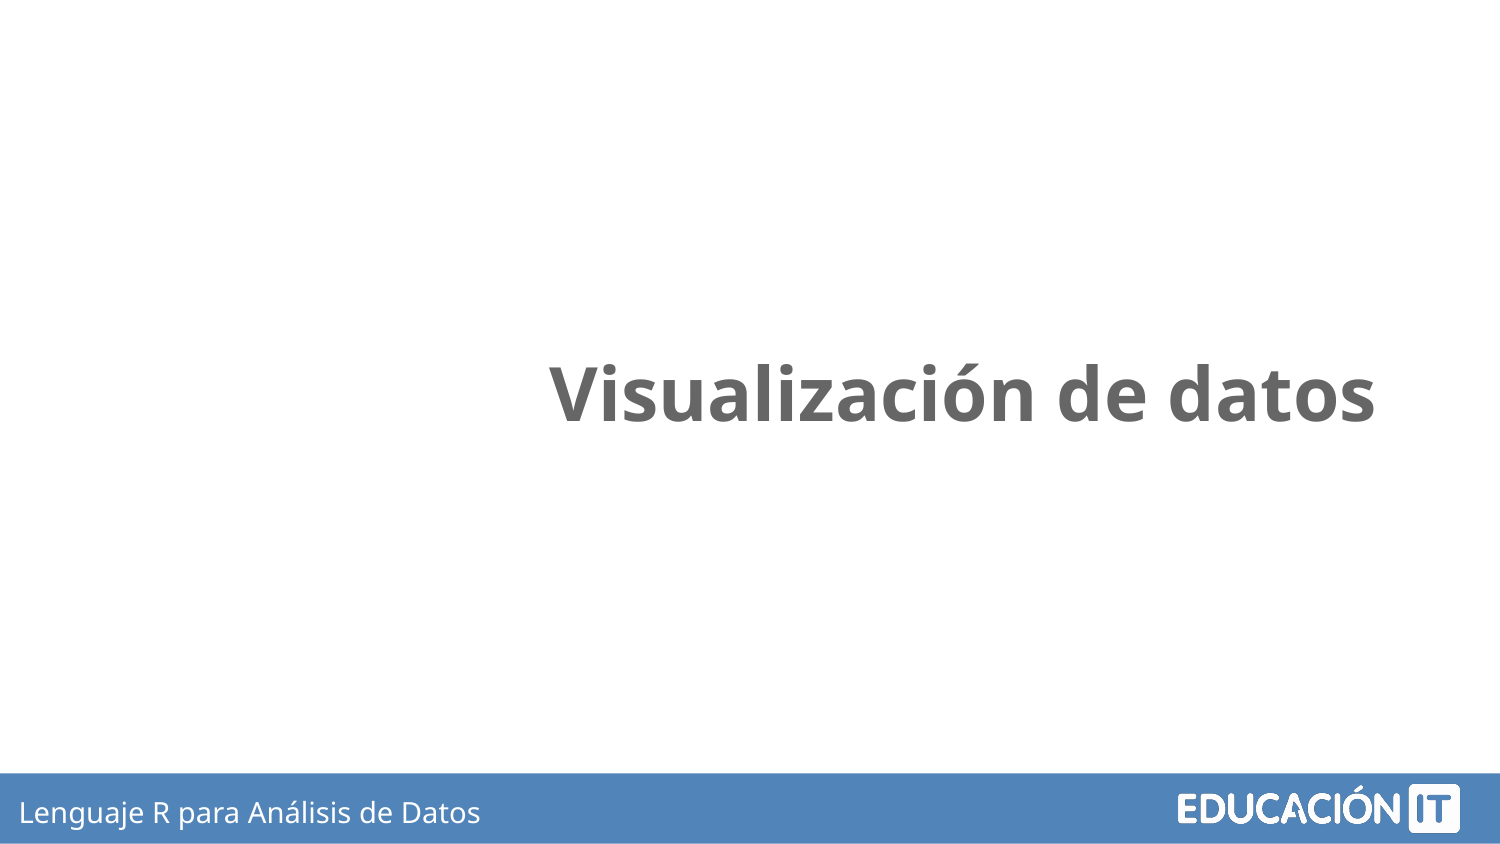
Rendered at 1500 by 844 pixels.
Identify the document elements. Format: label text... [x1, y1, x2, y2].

picture [1175, 778, 1463, 839]
text_box Visualización de datos [534, 339, 1459, 461]
